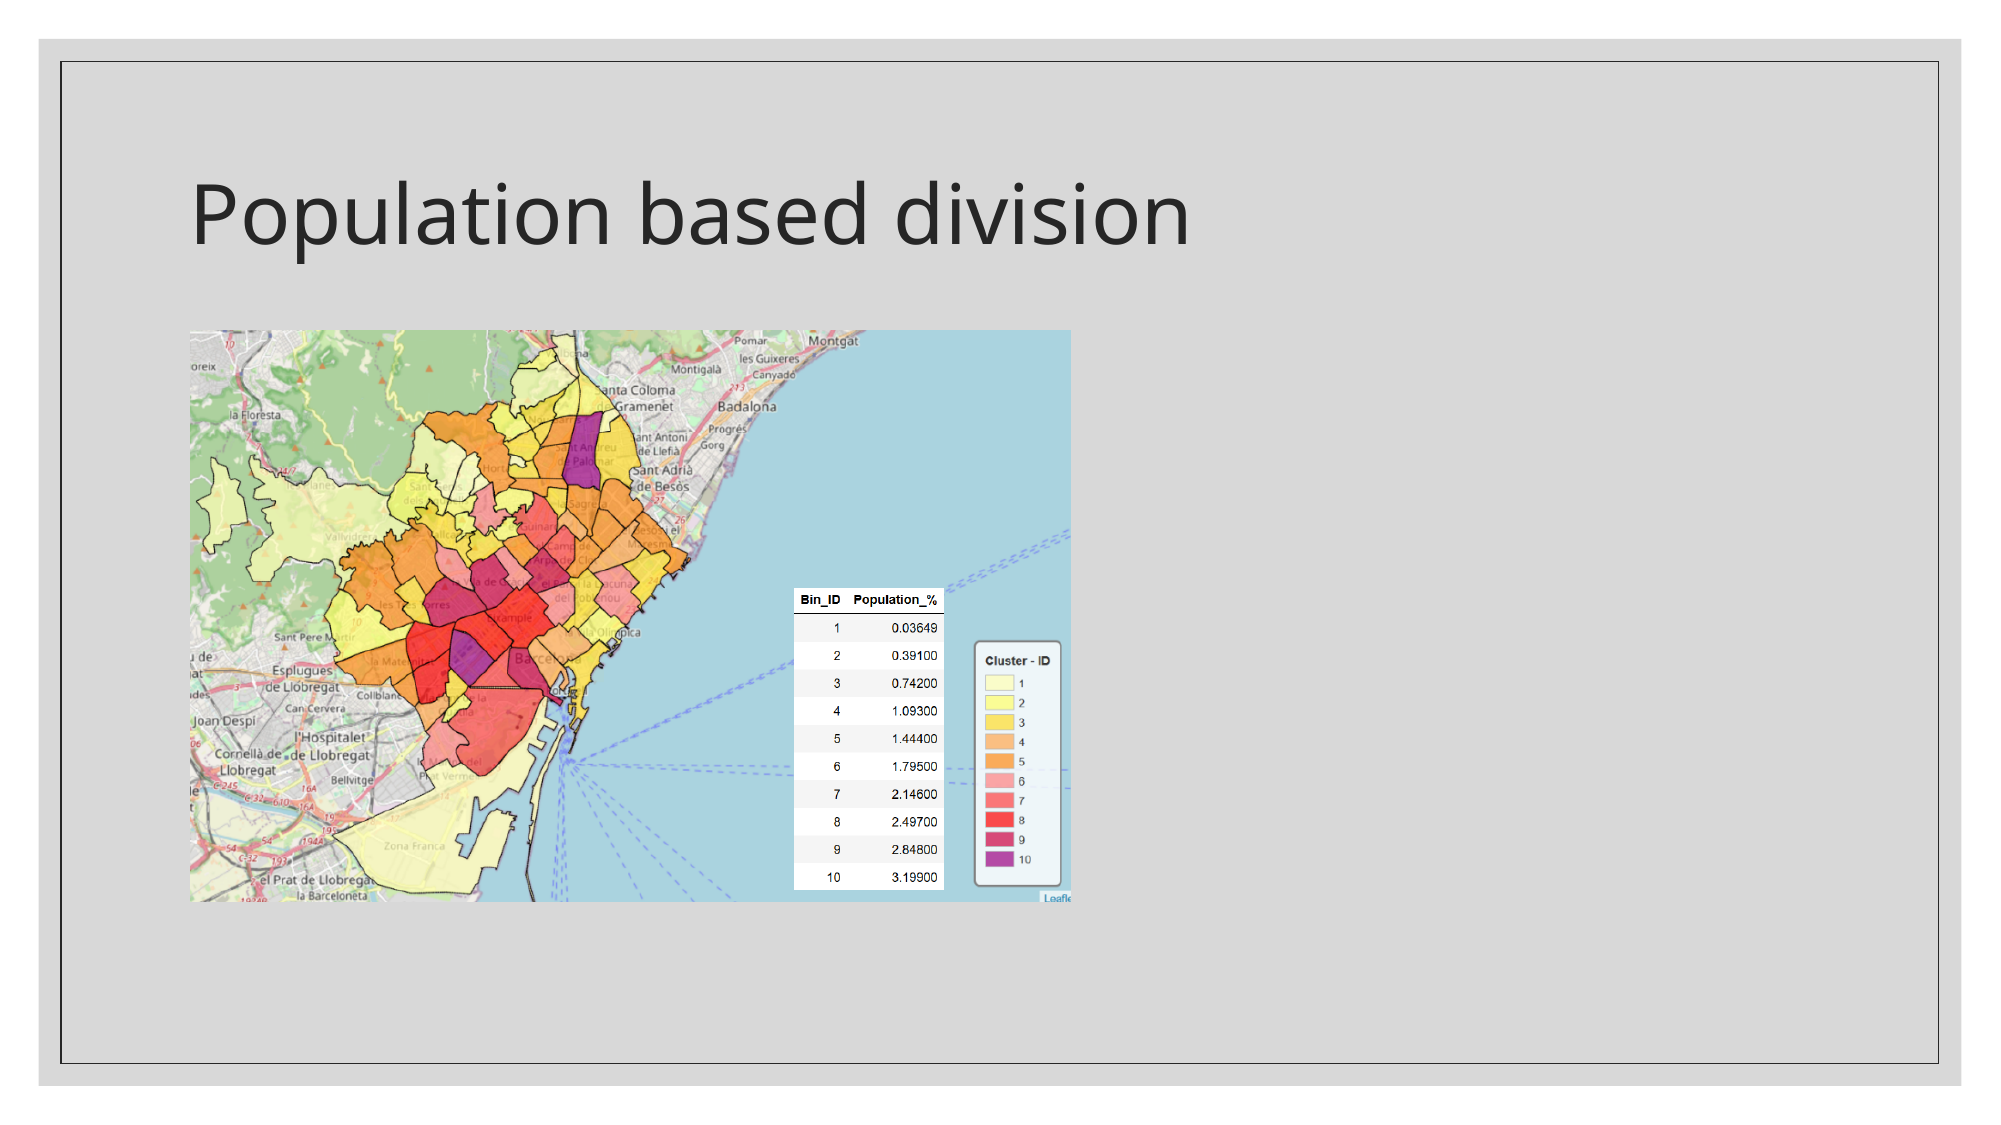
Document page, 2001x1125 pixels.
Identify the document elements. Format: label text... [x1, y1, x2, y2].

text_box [190, 330, 1071, 902]
title Population based division [174, 105, 1825, 331]
